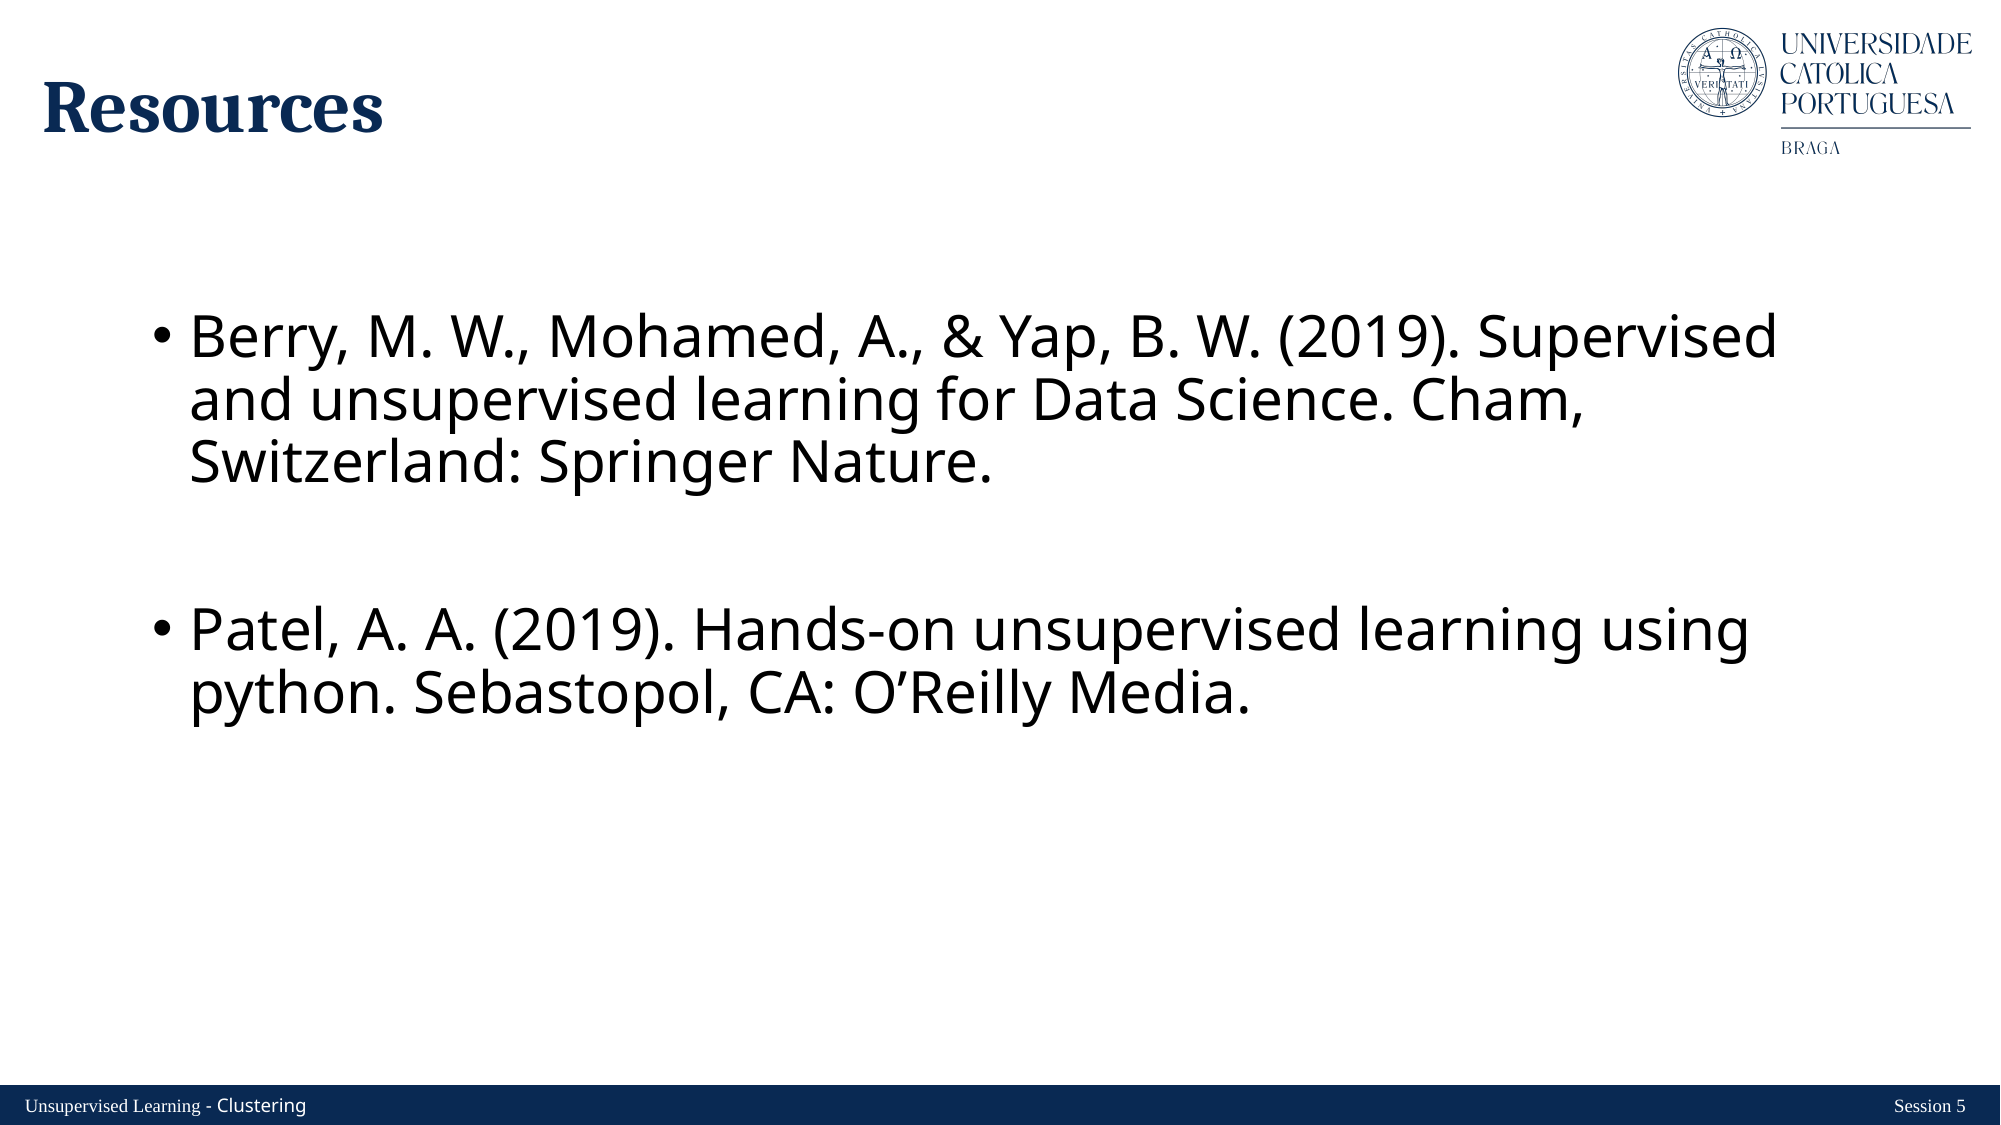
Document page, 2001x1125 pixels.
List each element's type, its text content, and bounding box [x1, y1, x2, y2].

picture [1672, 18, 1982, 163]
text_box Unsupervised Learning - Clustering [9, 1086, 865, 1125]
text_box Session 5 [865, 1086, 1981, 1125]
text_box [0, 1085, 2000, 1125]
title Resources [27, 0, 1753, 218]
list Berry, M. W., Mohamed, A., & Yap, B. W. (2019). Supervised and unsupervised learning for Data Science. Cham, Switzerland: Springer Nature. Patel, A. A. (2019). Hands-on unsupervised learning using python. Sebastopol, CA: O’Reilly Media. [137, 299, 1863, 1014]
